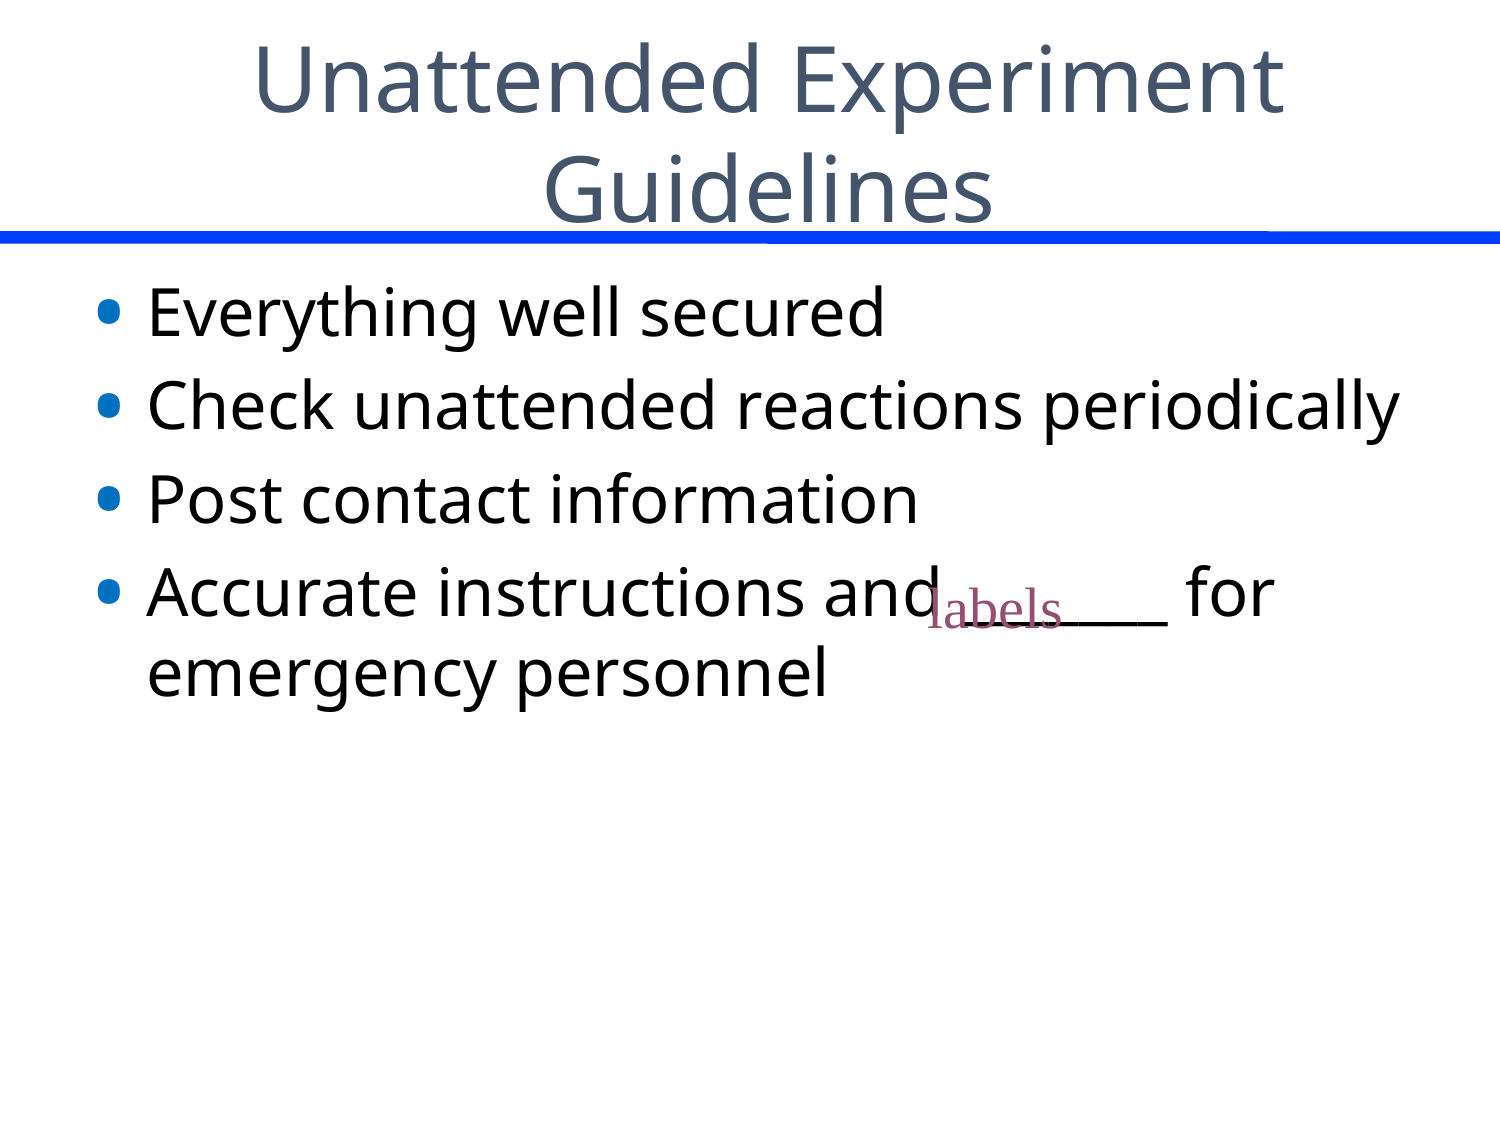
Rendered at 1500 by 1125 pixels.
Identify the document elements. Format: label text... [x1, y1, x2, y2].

title Unattended Experiment Guidelines [75, 37, 1463, 225]
list Everything well secured Check unattended reactions periodically Post contact information Accurate instructions and _______ for emergency personnel [74, 262, 1426, 1006]
text_box labels [912, 562, 1079, 648]
